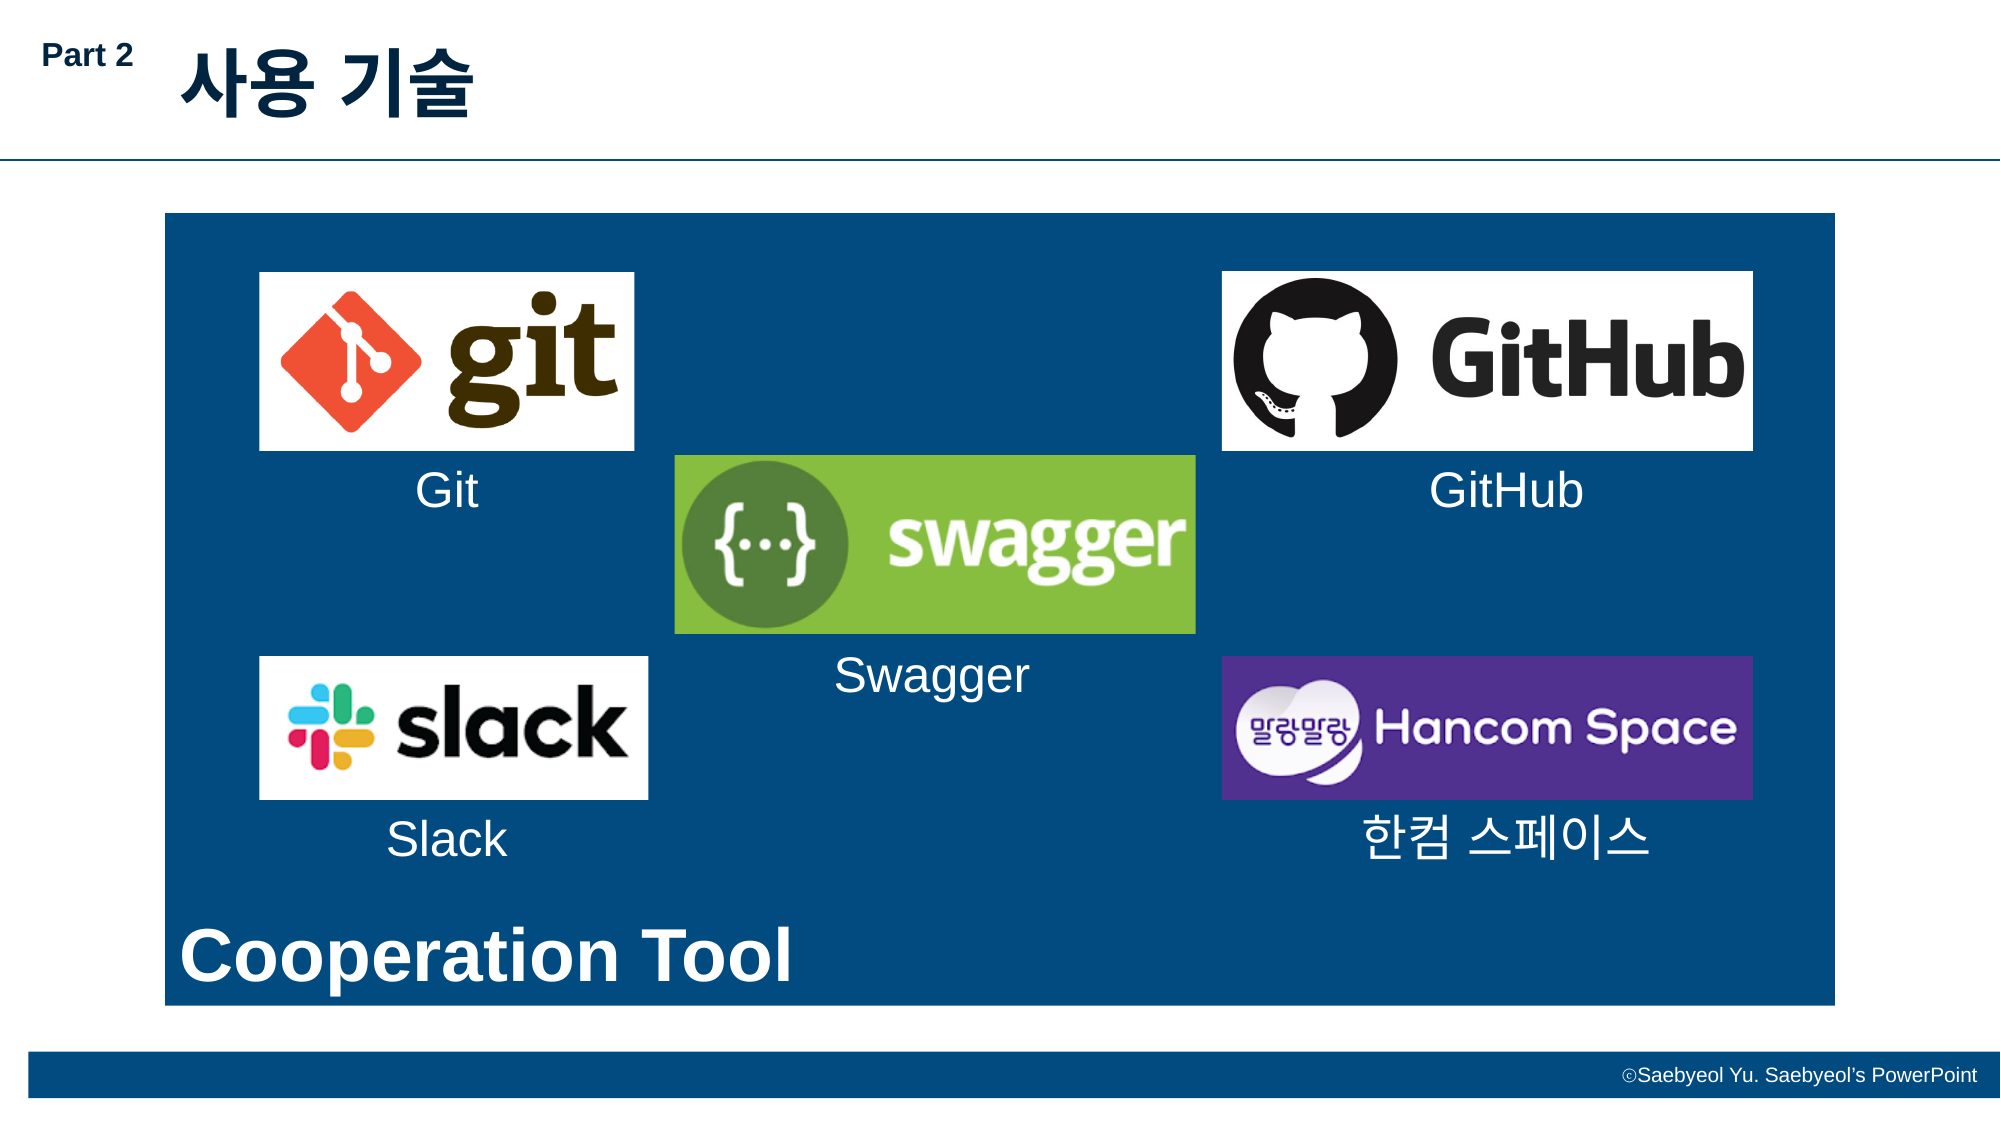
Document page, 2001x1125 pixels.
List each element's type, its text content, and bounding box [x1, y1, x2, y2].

text_box Part 2 [26, 26, 165, 81]
picture [259, 272, 635, 451]
text_box 사용 기술 [164, 28, 783, 134]
picture [674, 455, 1196, 634]
text_box Cooperation Tool [164, 899, 936, 1005]
text_box 한컴 스페이스 [1343, 800, 1670, 875]
text_box Git [358, 451, 536, 526]
text_box GitHub [1403, 451, 1610, 526]
text_box Slack [358, 800, 536, 875]
text_box [164, 212, 1836, 1007]
text_box Swagger [813, 634, 1051, 710]
picture [1221, 271, 1753, 451]
picture [259, 656, 649, 800]
picture [1221, 656, 1753, 800]
